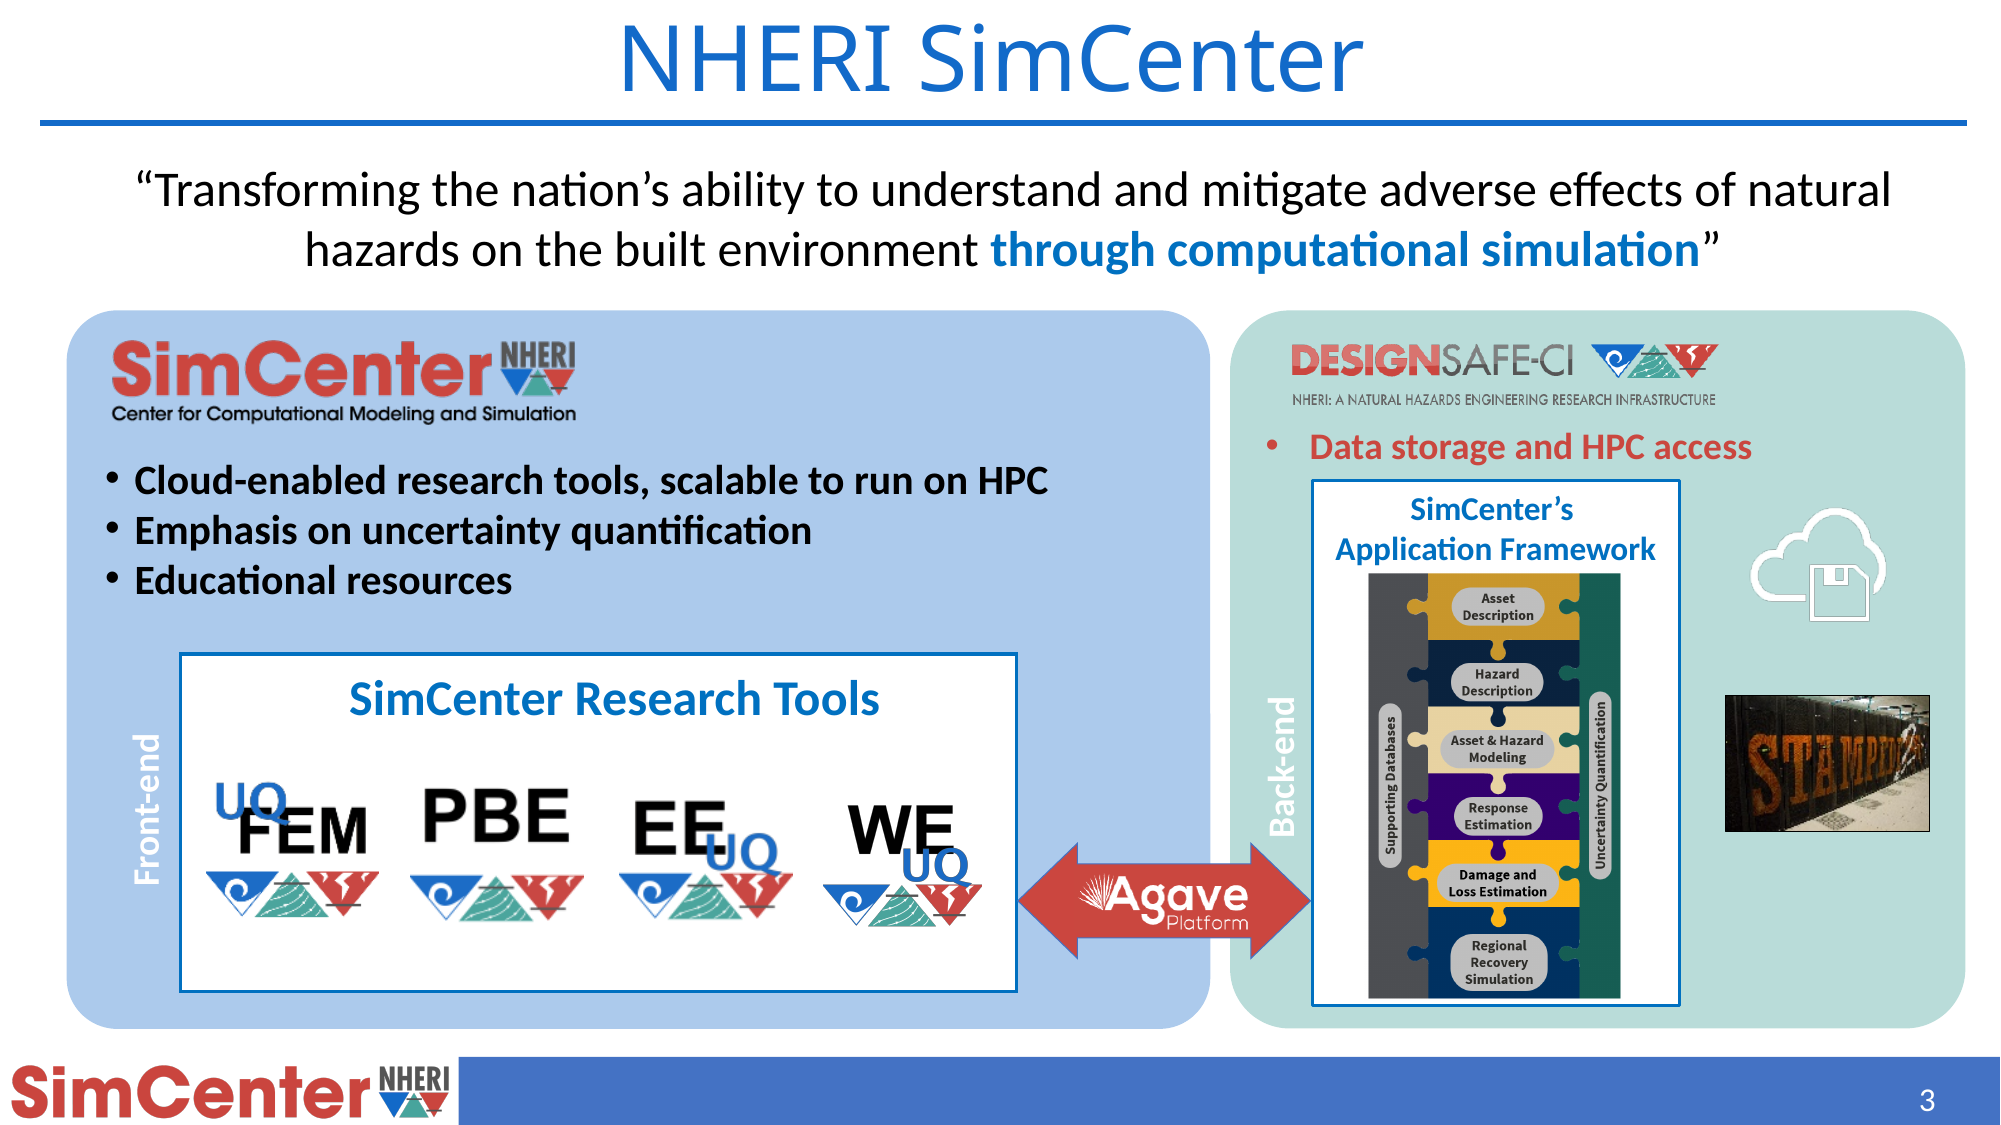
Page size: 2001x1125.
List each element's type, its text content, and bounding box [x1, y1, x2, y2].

picture [1726, 695, 1930, 831]
text_box [1229, 309, 1967, 1030]
text_box [180, 654, 1017, 992]
picture [1724, 470, 1913, 659]
picture [1284, 336, 1724, 414]
text_box SimCenter’s Application Framework [1312, 480, 1680, 1006]
text_box Cloud-enabled research tools, scalable to run on HPC Emphasis on uncertainty quantification Educational resources [90, 445, 1189, 610]
picture [0, 1056, 459, 1125]
text_box [1016, 842, 1312, 960]
text_box [65, 309, 1212, 1030]
text_box “Transforming the nation’s ability to understand and mitigate adverse effects of natural hazards on the built environment through computational simulation” [90, 148, 1936, 284]
picture [1074, 869, 1250, 932]
picture [205, 766, 379, 940]
picture [1364, 570, 1623, 1001]
picture [410, 770, 584, 944]
text_box Data storage and HPC access [1248, 415, 1791, 520]
text_box Back-end [1249, 654, 1310, 882]
picture [823, 788, 982, 947]
picture [100, 331, 586, 434]
slide_number 3 [1845, 1071, 1959, 1125]
text_box Front-end [113, 700, 174, 921]
text_box SimCenter Research Tools [271, 658, 959, 734]
picture [619, 768, 793, 942]
title NHERI SimCenter [40, 0, 1967, 124]
